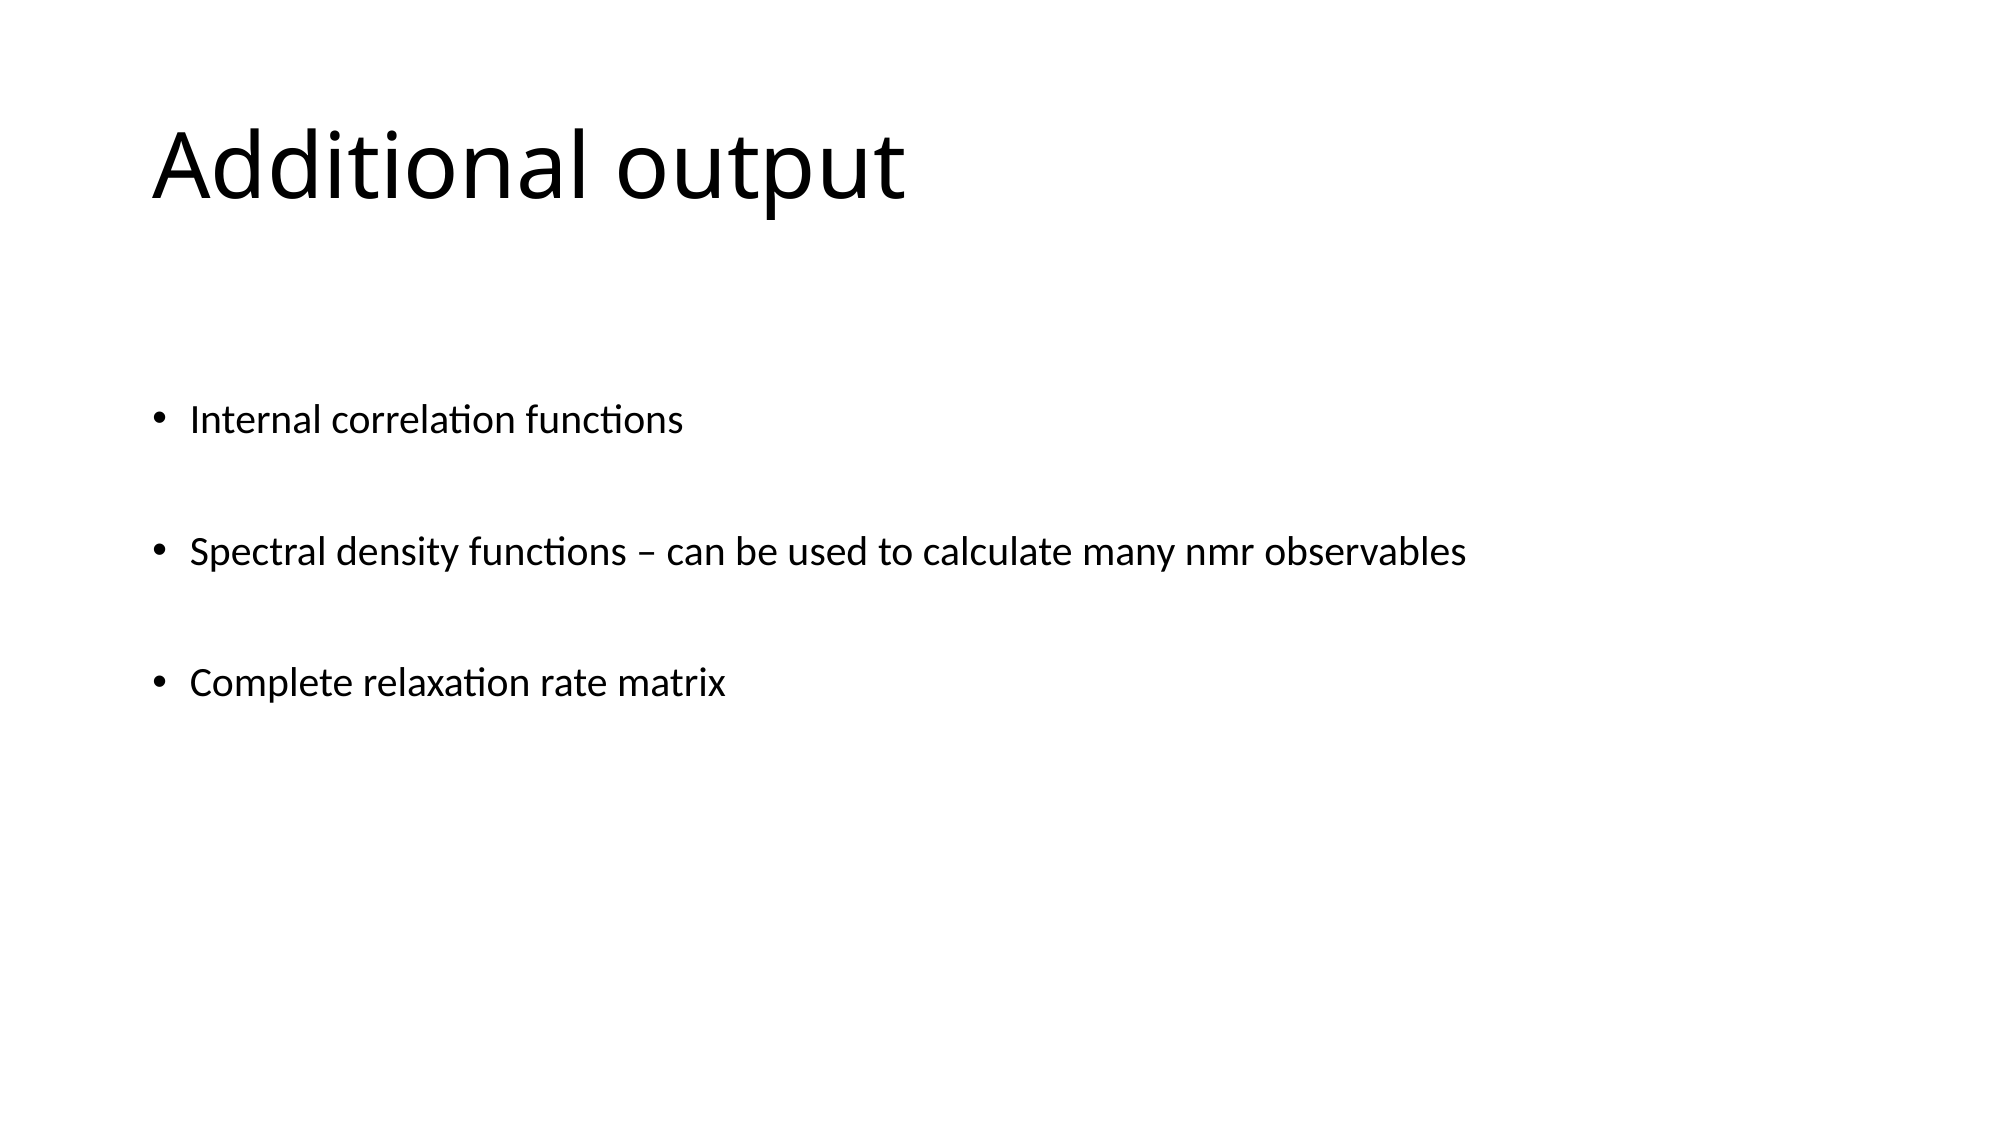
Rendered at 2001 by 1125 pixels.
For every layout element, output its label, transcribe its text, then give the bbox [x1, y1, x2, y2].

text_box Internal correlation functions Spectral density functions – can be used to calculate many nmr observables Complete relaxation rate matrix [137, 299, 1863, 1014]
text_box Additional output [137, 59, 1863, 278]
